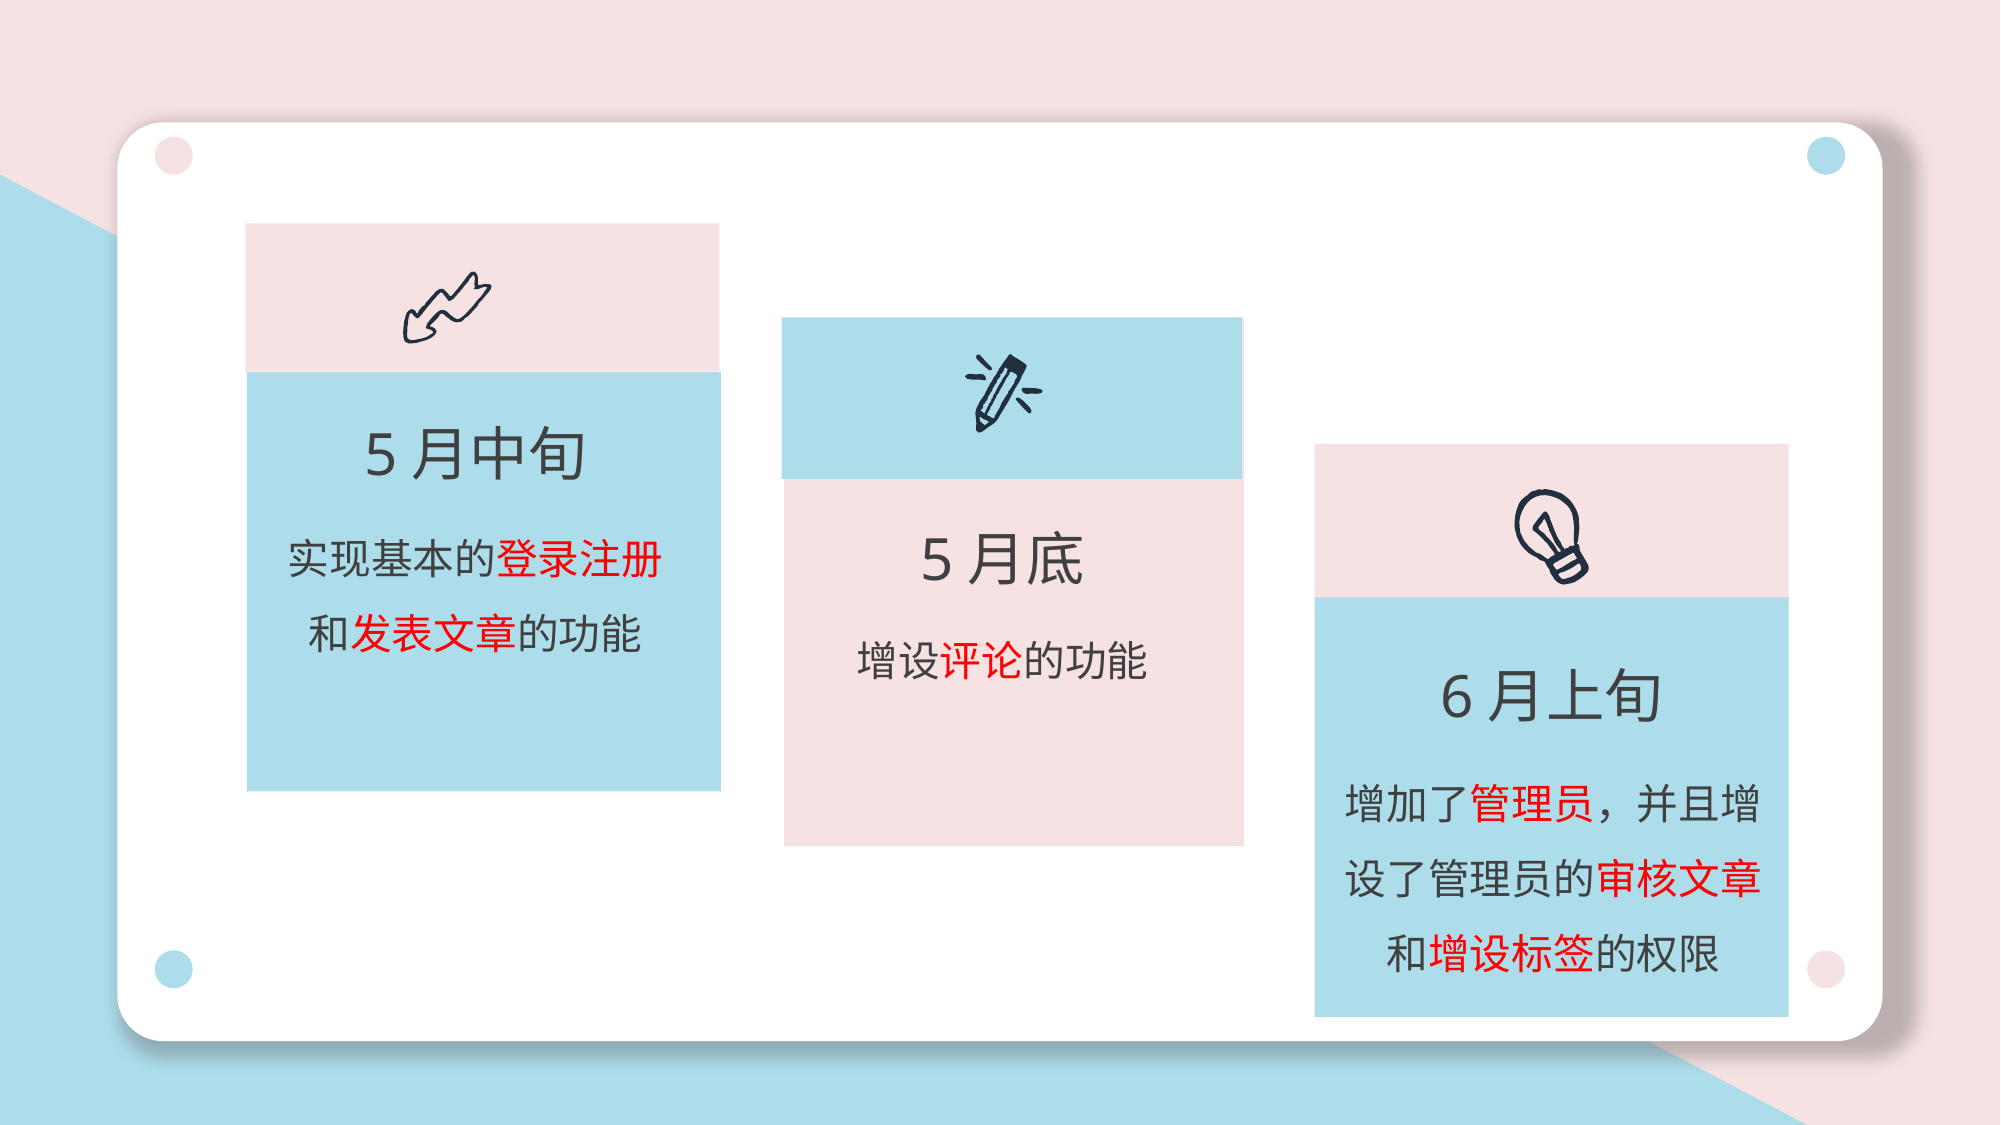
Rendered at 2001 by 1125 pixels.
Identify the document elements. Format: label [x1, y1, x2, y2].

text_box [1314, 444, 1789, 1017]
text_box [153, 135, 194, 176]
text_box [0, 173, 1808, 1125]
text_box [1806, 949, 1847, 990]
text_box [116, 121, 1884, 1043]
text_box [1806, 135, 1847, 176]
text_box [245, 223, 721, 792]
text_box [781, 317, 1245, 847]
text_box [153, 949, 194, 990]
